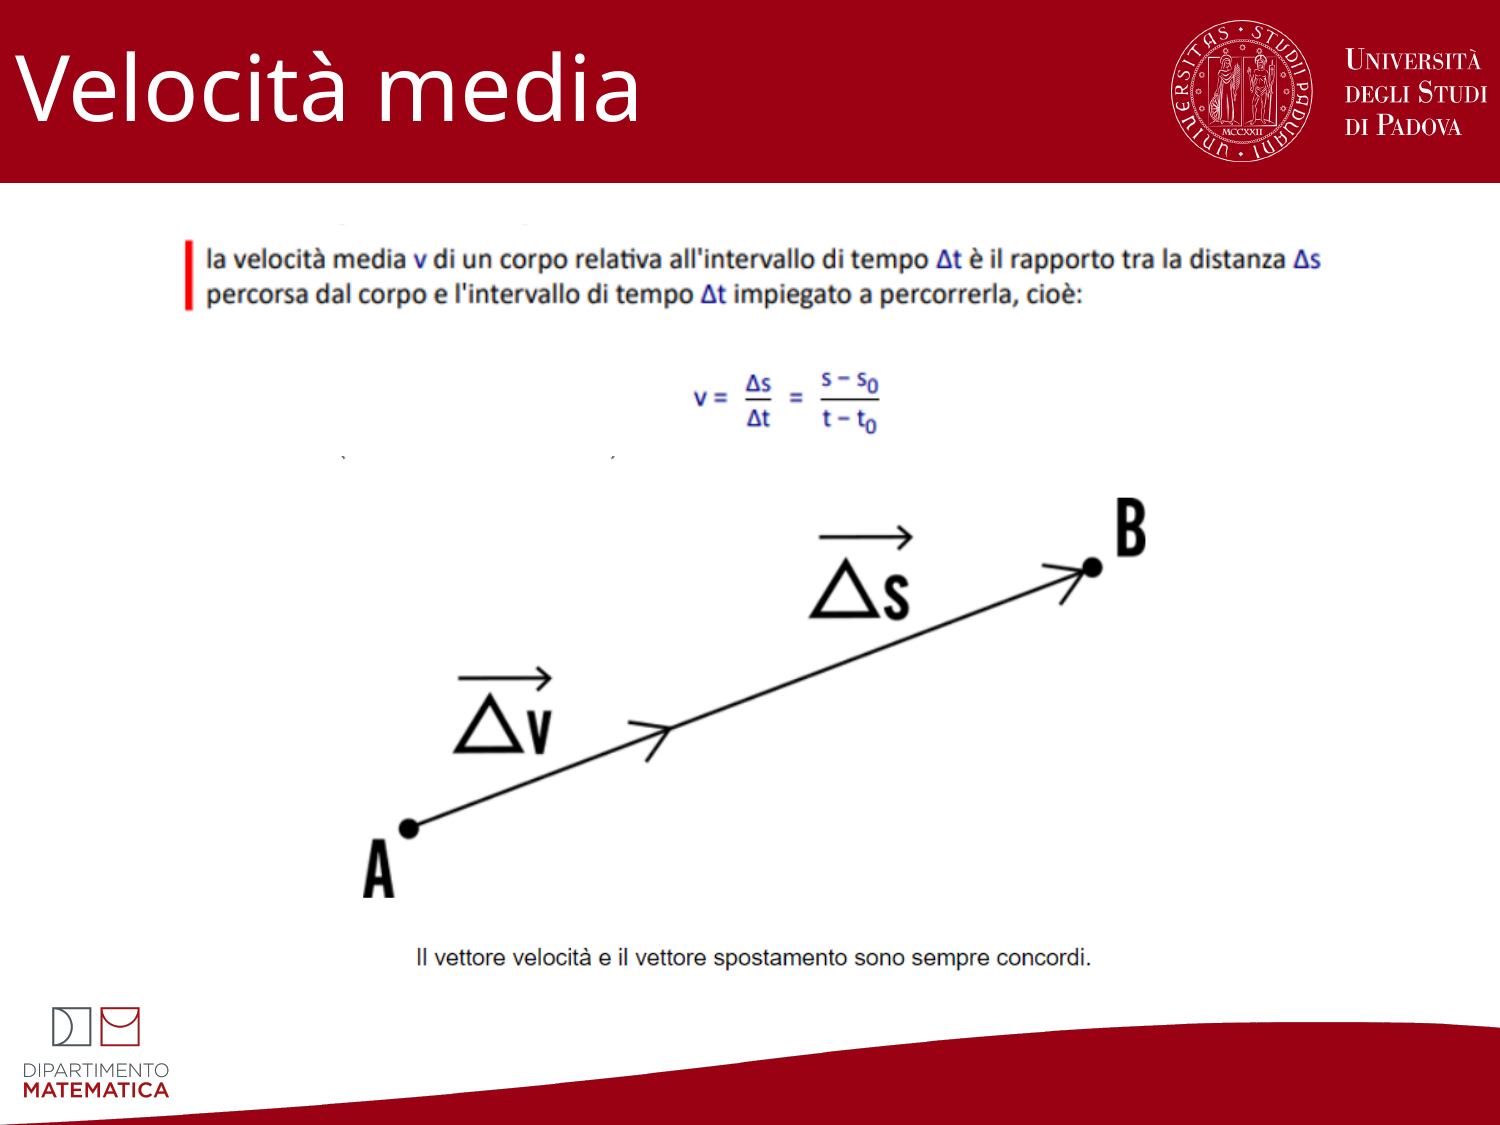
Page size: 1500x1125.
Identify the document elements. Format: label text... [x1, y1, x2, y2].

picture [173, 214, 1351, 993]
title Velocità media [0, 0, 1159, 183]
picture [1171, 20, 1487, 162]
picture [0, 1007, 1500, 1125]
